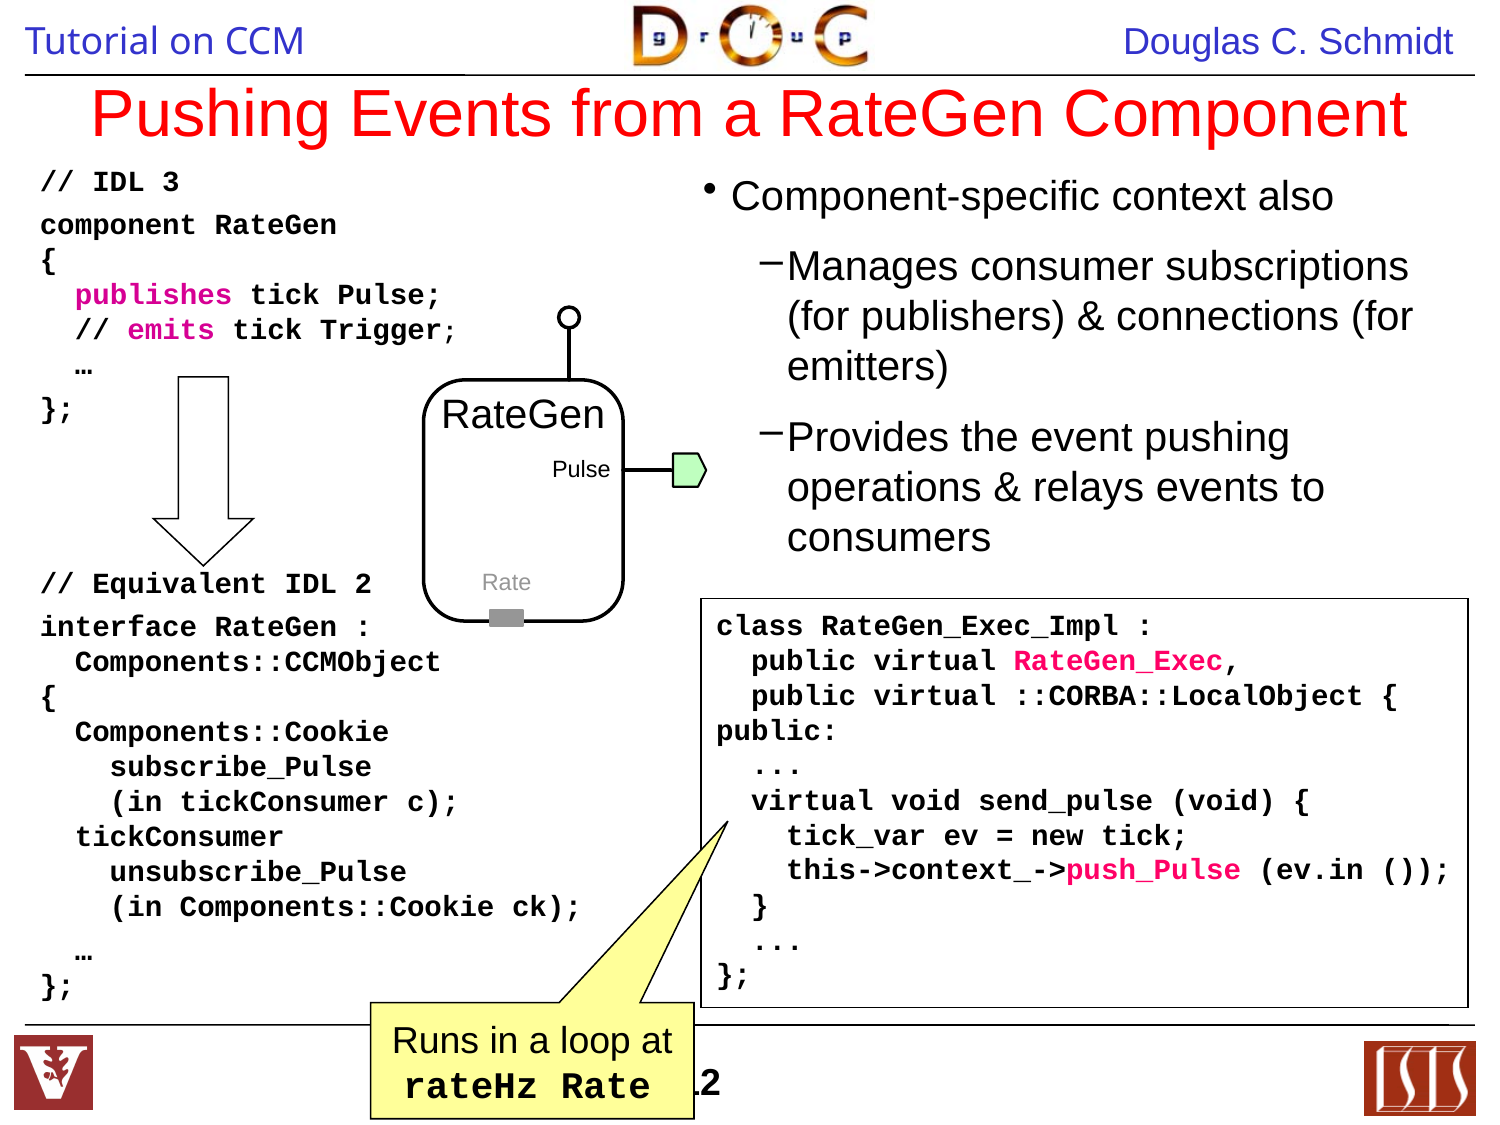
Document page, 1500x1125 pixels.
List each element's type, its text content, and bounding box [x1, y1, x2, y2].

picture [1364, 1041, 1476, 1116]
picture [14, 1035, 93, 1110]
picture [624, 0, 875, 71]
text_box Component-specific context also Manages consumer subscriptions (for publishers) & connections (for emitters) Provides the event pushing operations & relays events to consumers [688, 160, 1475, 536]
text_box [416, 299, 712, 632]
text_box class RateGen_Exec_Impl : public virtual RateGen_Exec, public virtual ::CORBA::LocalObject { public: ... virtual void send_pulse (void) { tick_var ev = new tick; this->context_->push_Pulse (ev.in ()); } ... }; [701, 598, 1468, 1008]
title Pushing Events from a RateGen Component [24, 77, 1476, 141]
text_box [153, 376, 254, 566]
text_box // IDL 3 component RateGen { publishes tick Pulse; // emits tick Trigger; … }; // Equivalent IDL 2 interface RateGen : Components::CCMObject { Components::Cookie subscribe_Pulse (in tickConsumer c); tickConsumer unsubscribe_Pulse (in Components::Cookie ck); … }; [24, 154, 600, 1018]
text_box Runs in a loop at rateHz Rate [370, 821, 728, 1119]
